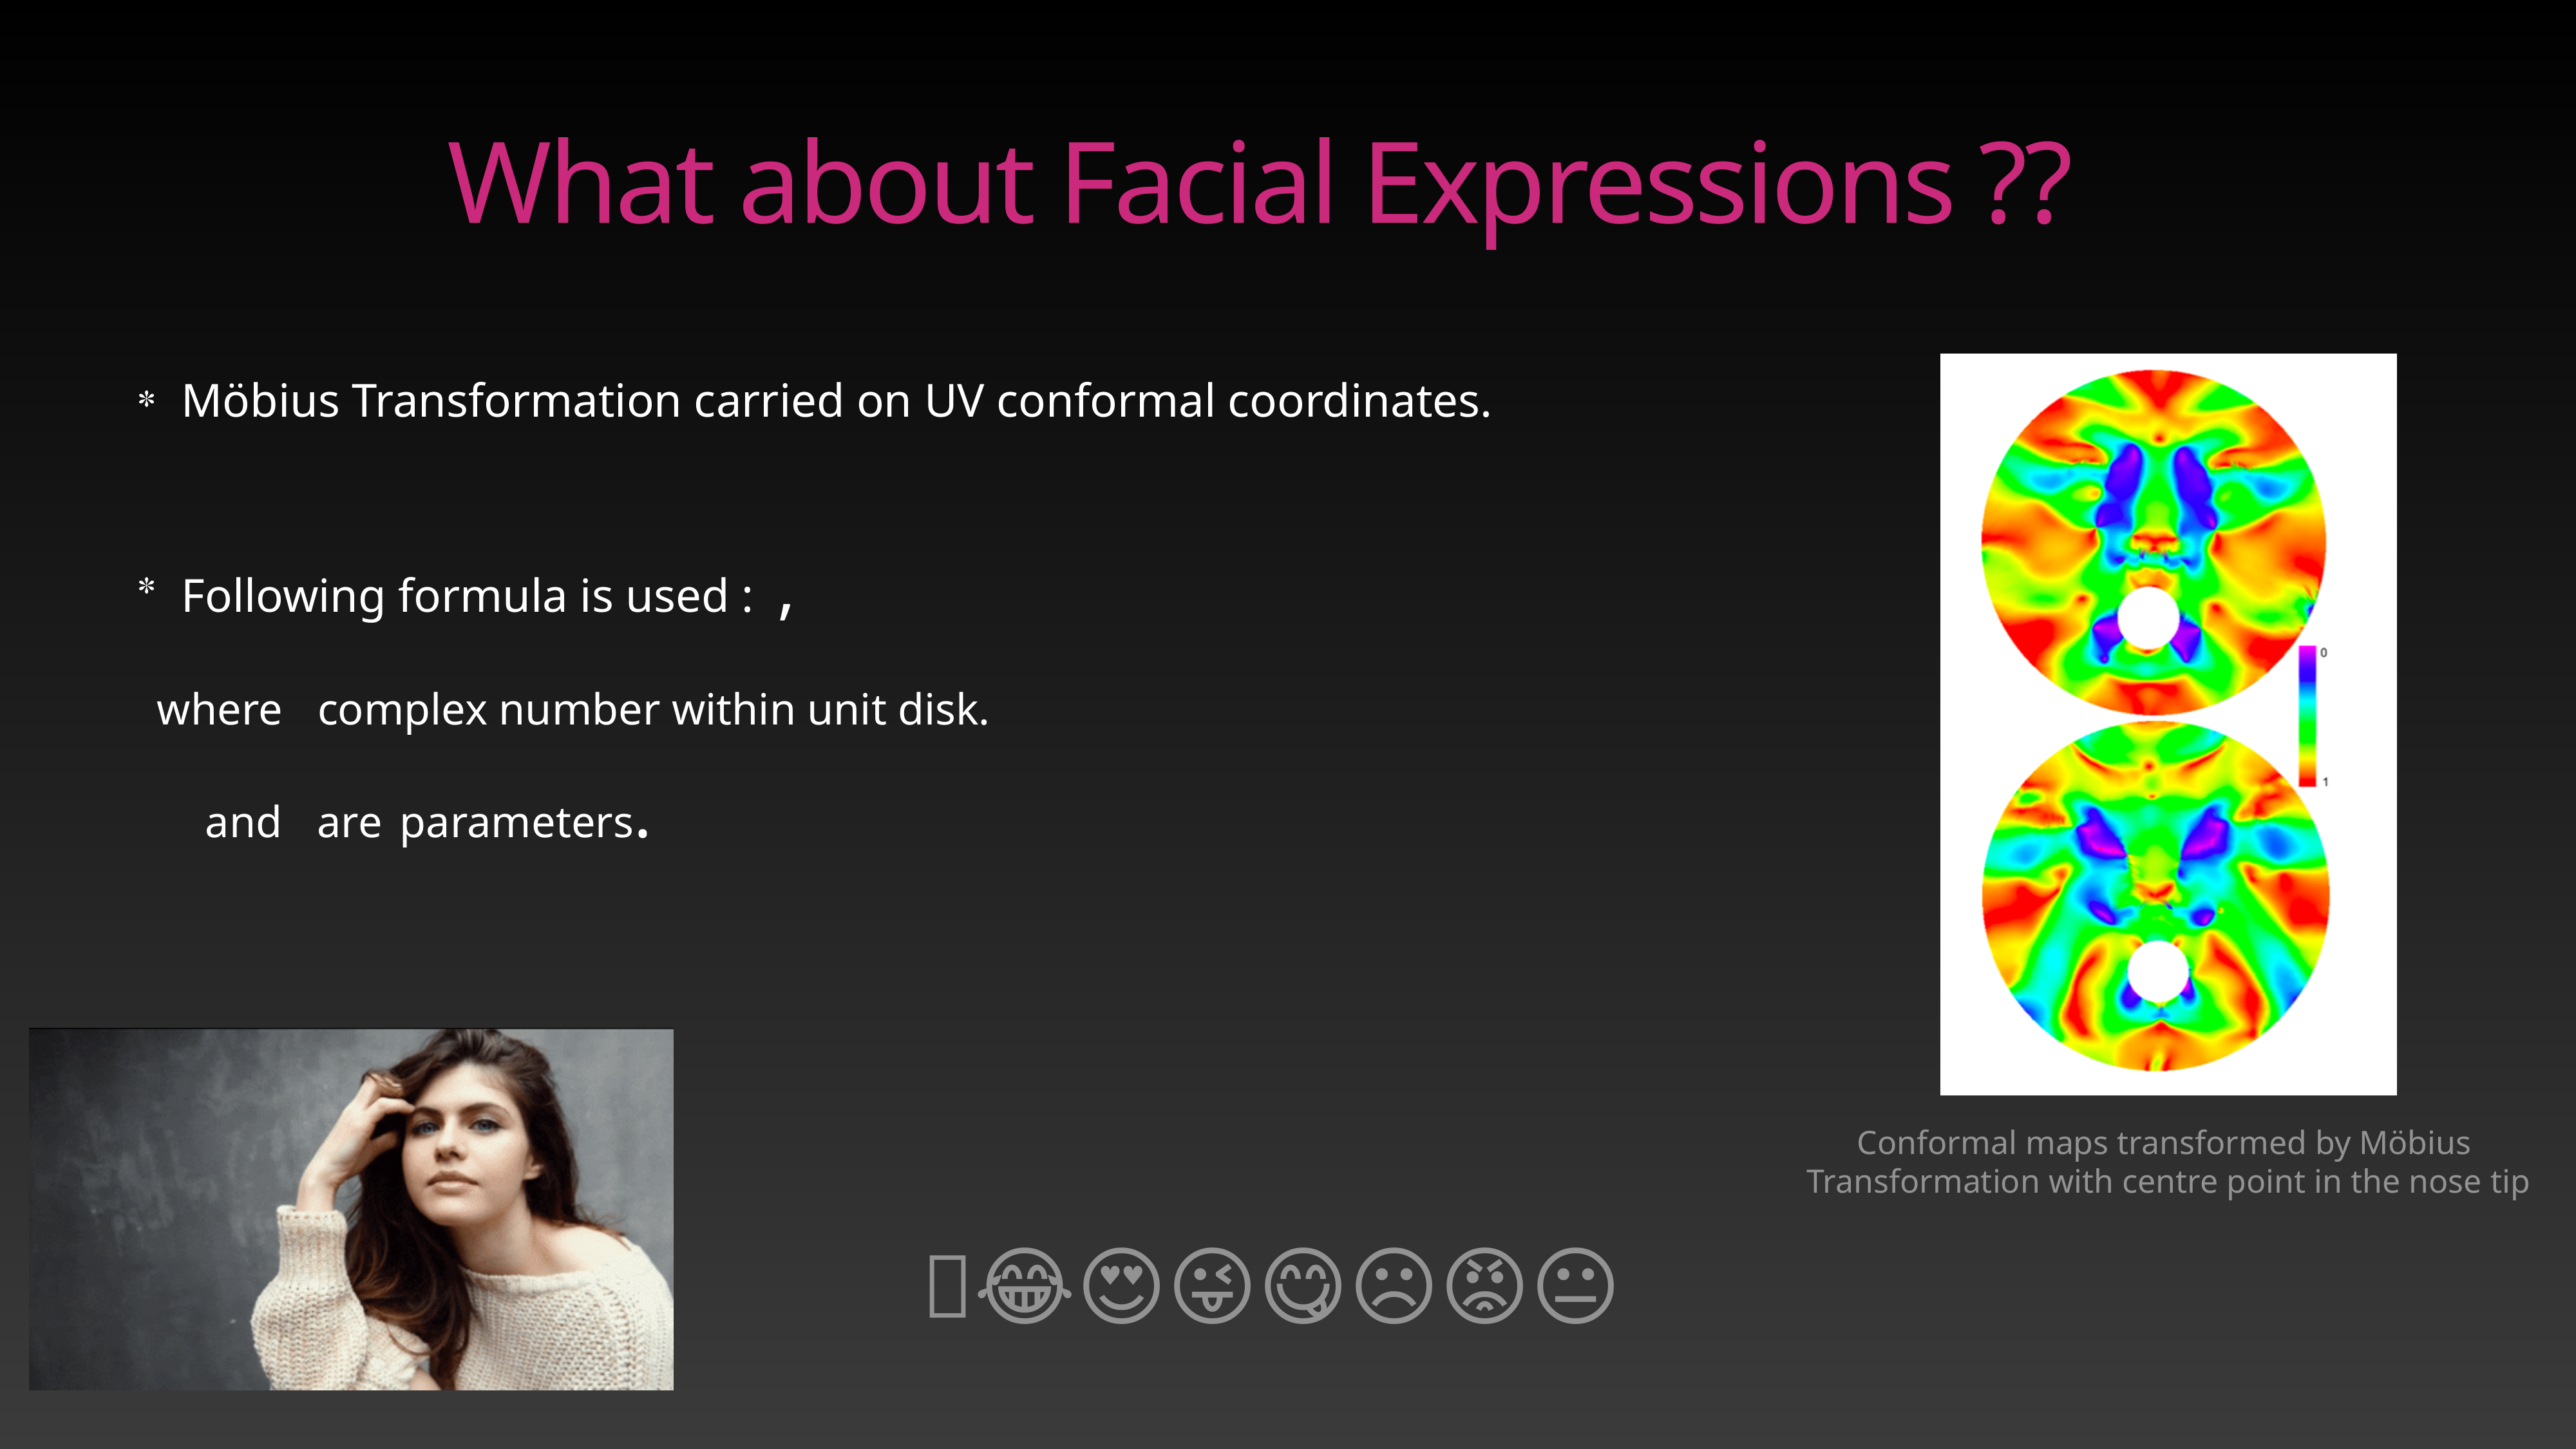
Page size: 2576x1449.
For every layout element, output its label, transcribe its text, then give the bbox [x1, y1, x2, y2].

picture [139, 390, 154, 407]
list Möbius Transformation carried on UV conformal coordinates. Following formula is used : , where complex number within unit disk. and are parameters. [133, 278, 2443, 1171]
picture [29, 1027, 674, 1390]
picture [1940, 354, 2397, 1095]
text_box Conformal maps transformed by Möbius Transformation with centre point in the nose tip [1801, 1117, 2536, 1205]
text_box 🤔😂🥲😍😜😋☹️😡😐🙄 [674, 1225, 2398, 1341]
title What about Facial Expressions ?? [133, 85, 2443, 251]
picture [139, 577, 154, 594]
